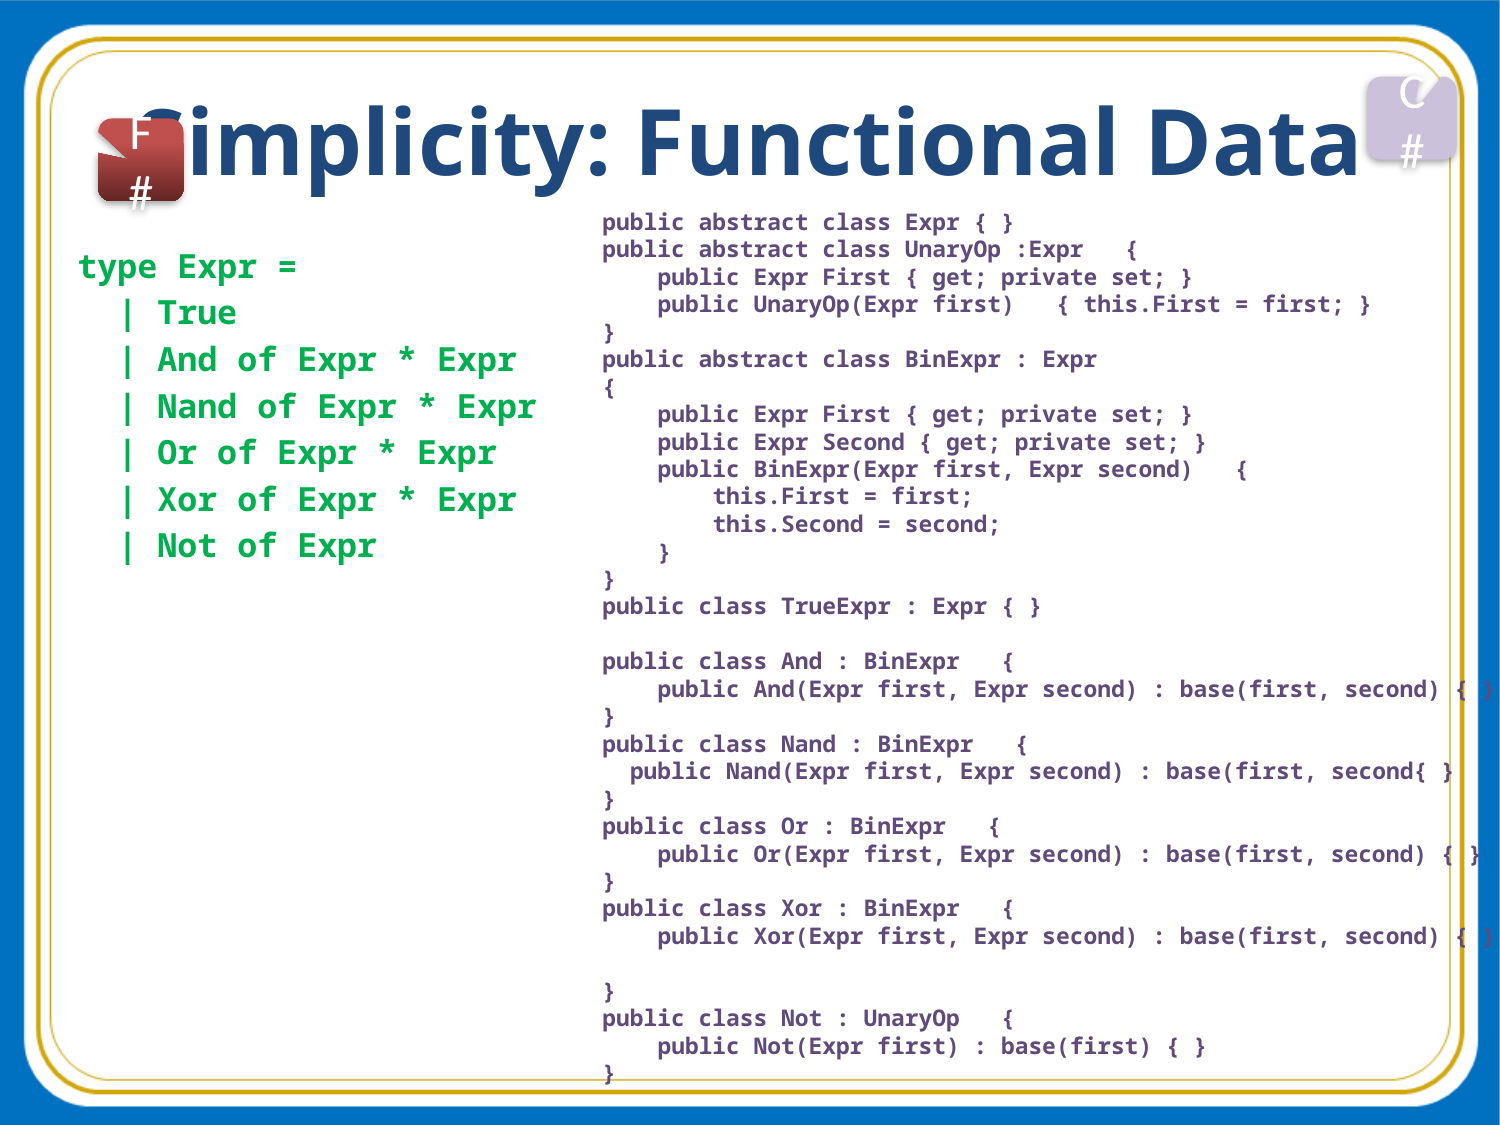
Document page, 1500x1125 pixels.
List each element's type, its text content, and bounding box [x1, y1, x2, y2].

title Simplicity: Functional Data [75, 45, 1425, 233]
list type Expr = | True | And of Expr * Expr | Nand of Expr * Expr | Or of Expr * Expr | Xor of Expr * Expr | Not of Expr [62, 237, 587, 519]
text_box [925, 175, 1465, 1079]
text_box F# [98, 118, 184, 202]
text_box C# [1367, 76, 1457, 160]
picture [0, 0, 1500, 1125]
list public abstract class Expr { } public abstract class UnaryOp :Expr { public Expr First { get; private set; } public UnaryOp(Expr first) { this.First = first; } } public abstract class BinExpr : Expr { public Expr First { get; private set; } public Expr Second { get; private set; } public BinExpr(Expr first, Expr second) { this.First = first; this.Second = second; } } public class TrueExpr : Expr { } public class And : BinExpr { public And(Expr first, Expr second) : base(first, second) { } } public class Nand : BinExpr { public Nand(Expr first, Expr second) : base(first, second{ } } public class Or : BinExpr { public Or(Expr first, Expr second) : base(first, second) { } } public class Xor : BinExpr { public Xor(Expr first, Expr second) : base(first, second) { } } public class Not : UnaryOp { public Not(Expr first) : base(first) { } } [587, 200, 1500, 1125]
